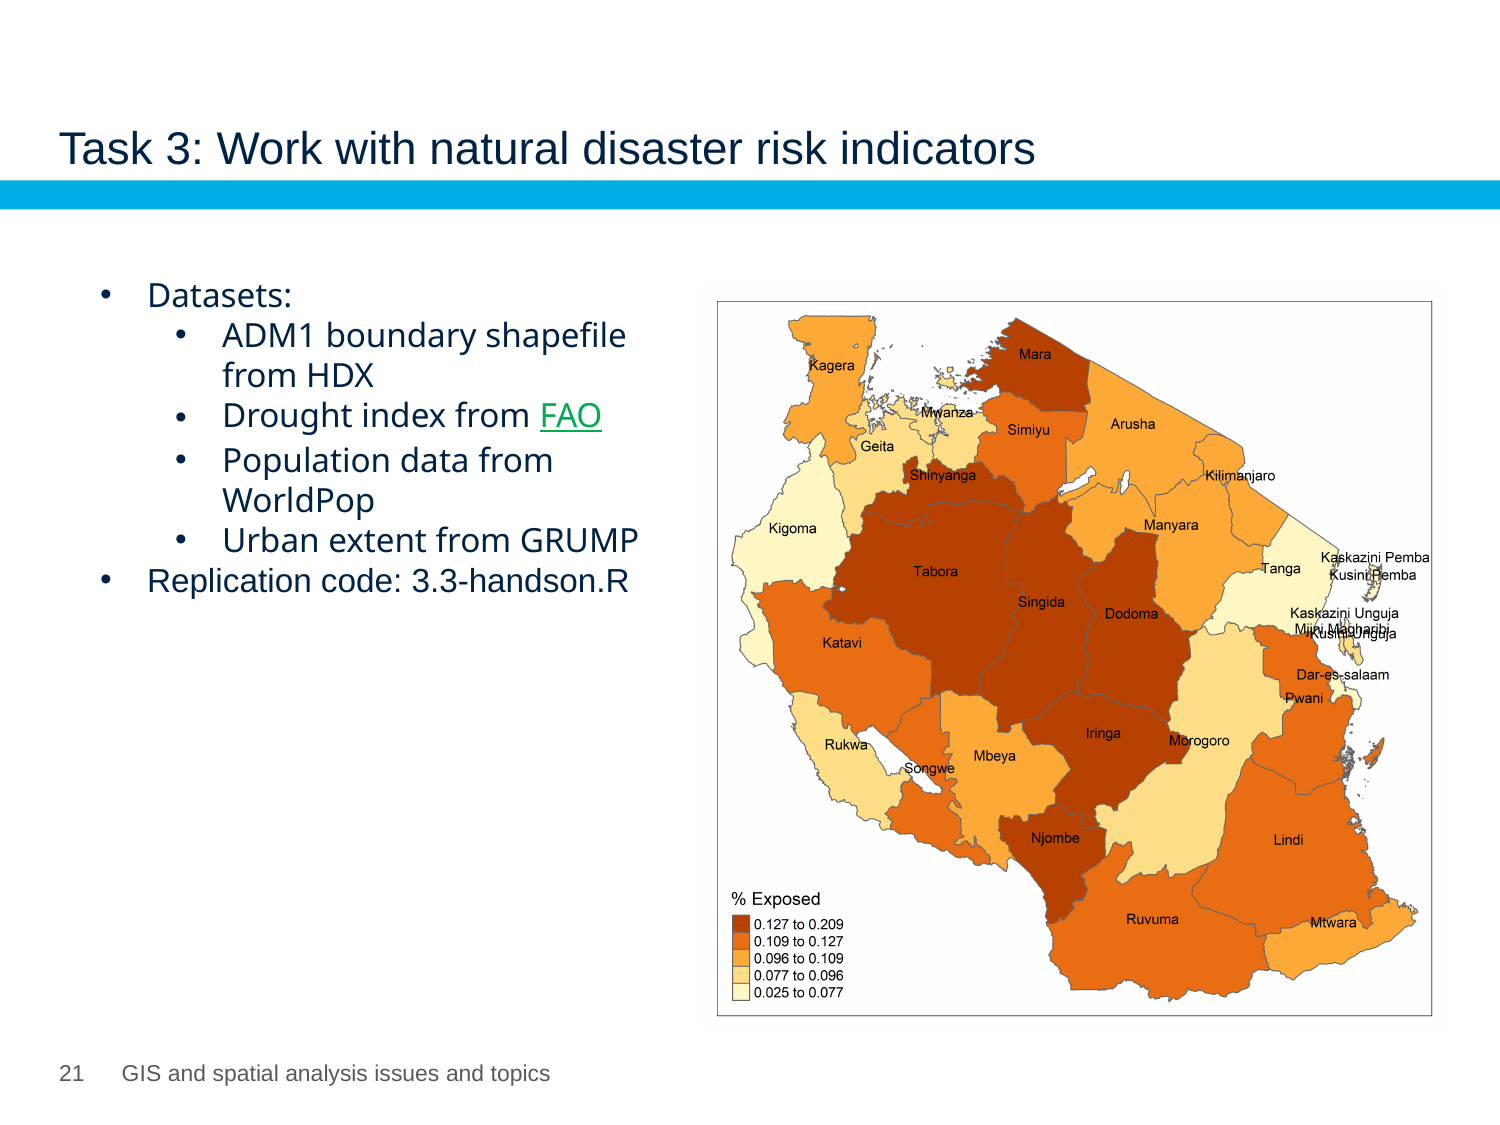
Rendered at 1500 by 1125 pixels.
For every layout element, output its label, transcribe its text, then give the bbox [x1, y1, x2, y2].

slide_number 20 [59, 1042, 112, 1103]
picture [701, 286, 1447, 1032]
title Task 3: Work with natural disaster risk indicators [58, 49, 1447, 174]
text_box Datasets: ADM1 boundary shapefile from HDX Drought index from FAO Population data from WorldPop Urban extent from GRUMP Replication code: 3.3-handson.R [85, 266, 703, 647]
footer GIS and spatial analysis issues and topics [121, 1042, 1092, 1103]
